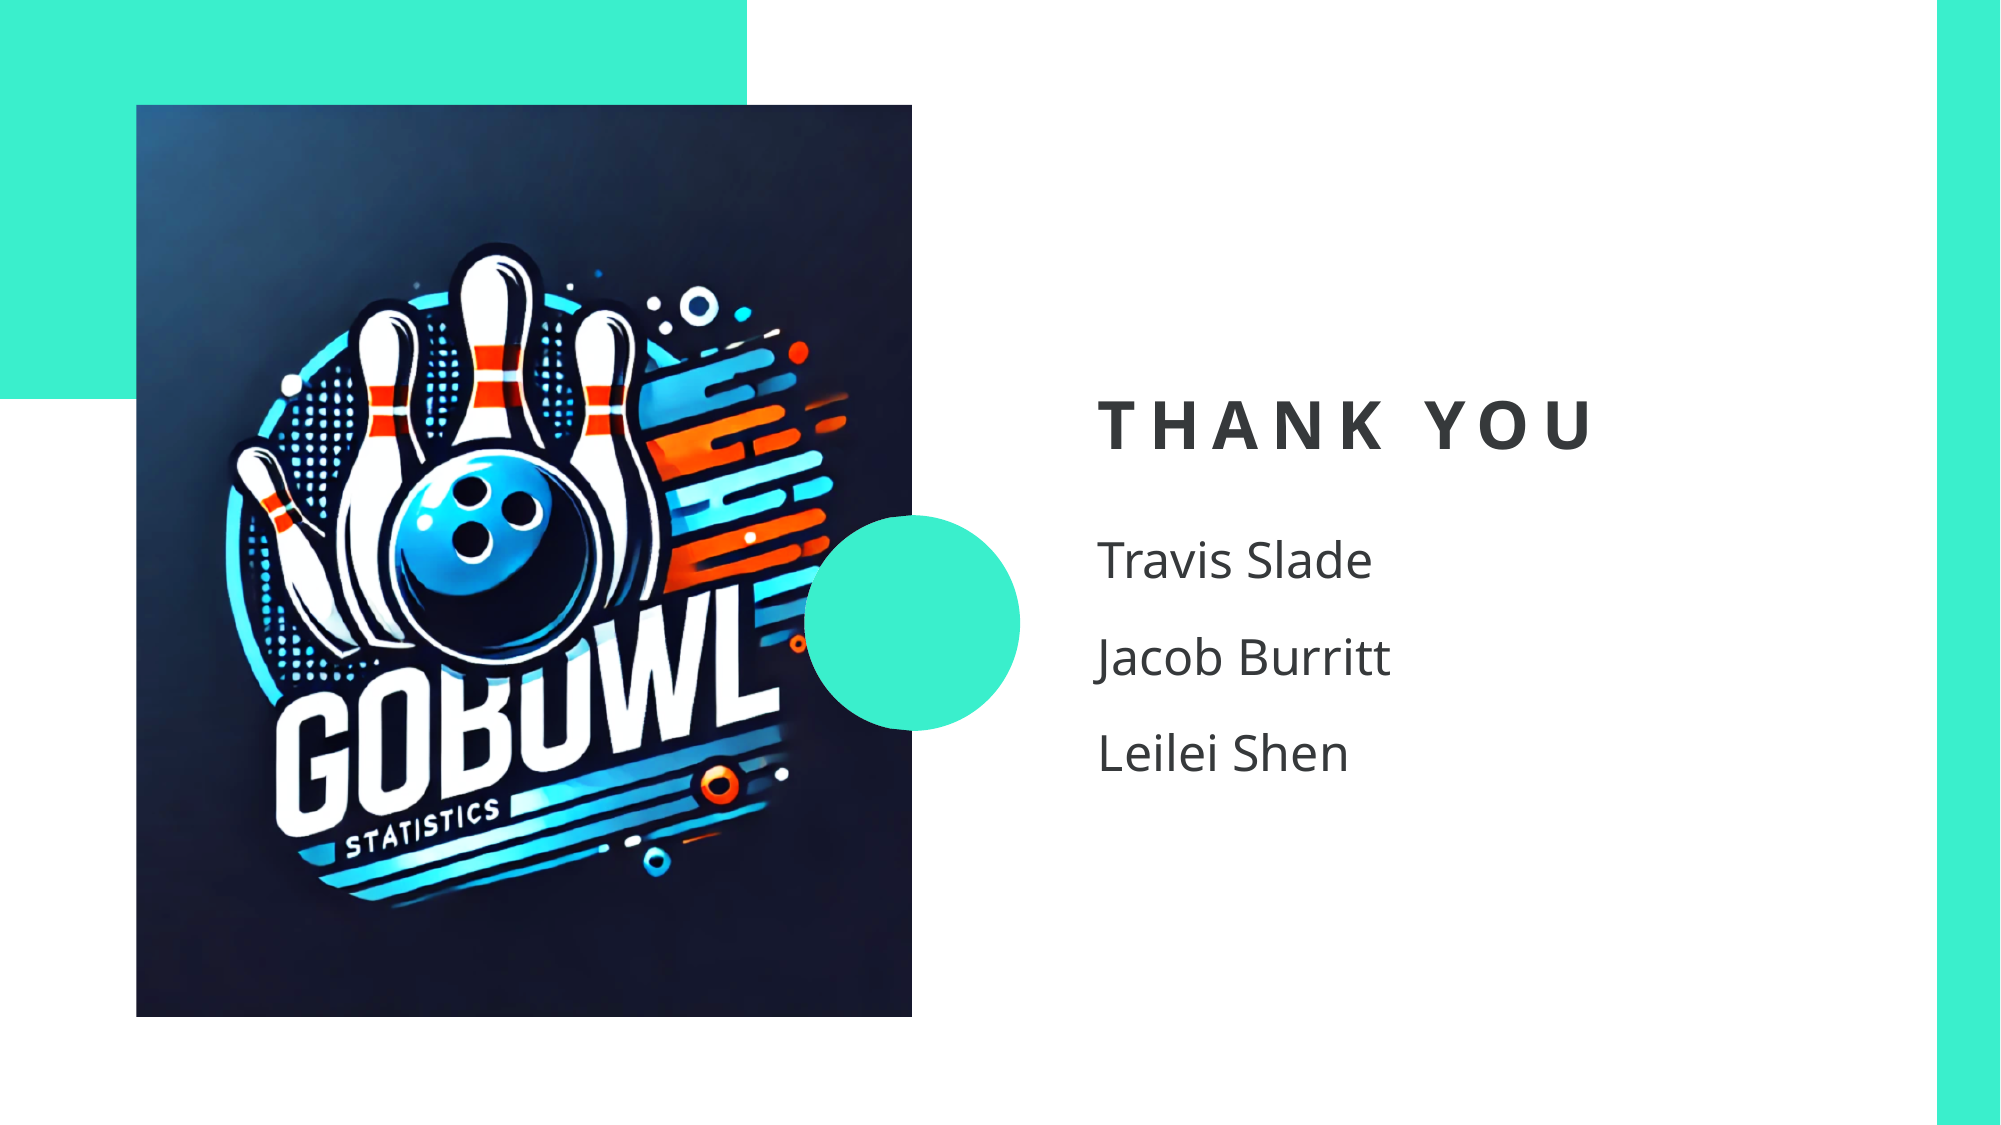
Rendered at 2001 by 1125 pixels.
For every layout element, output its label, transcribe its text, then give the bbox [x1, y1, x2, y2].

title THANK YOU [1098, 104, 1934, 465]
picture [136, 104, 912, 1017]
list Travis Slade Jacob Burritt Leilei Shen [1098, 516, 1805, 896]
